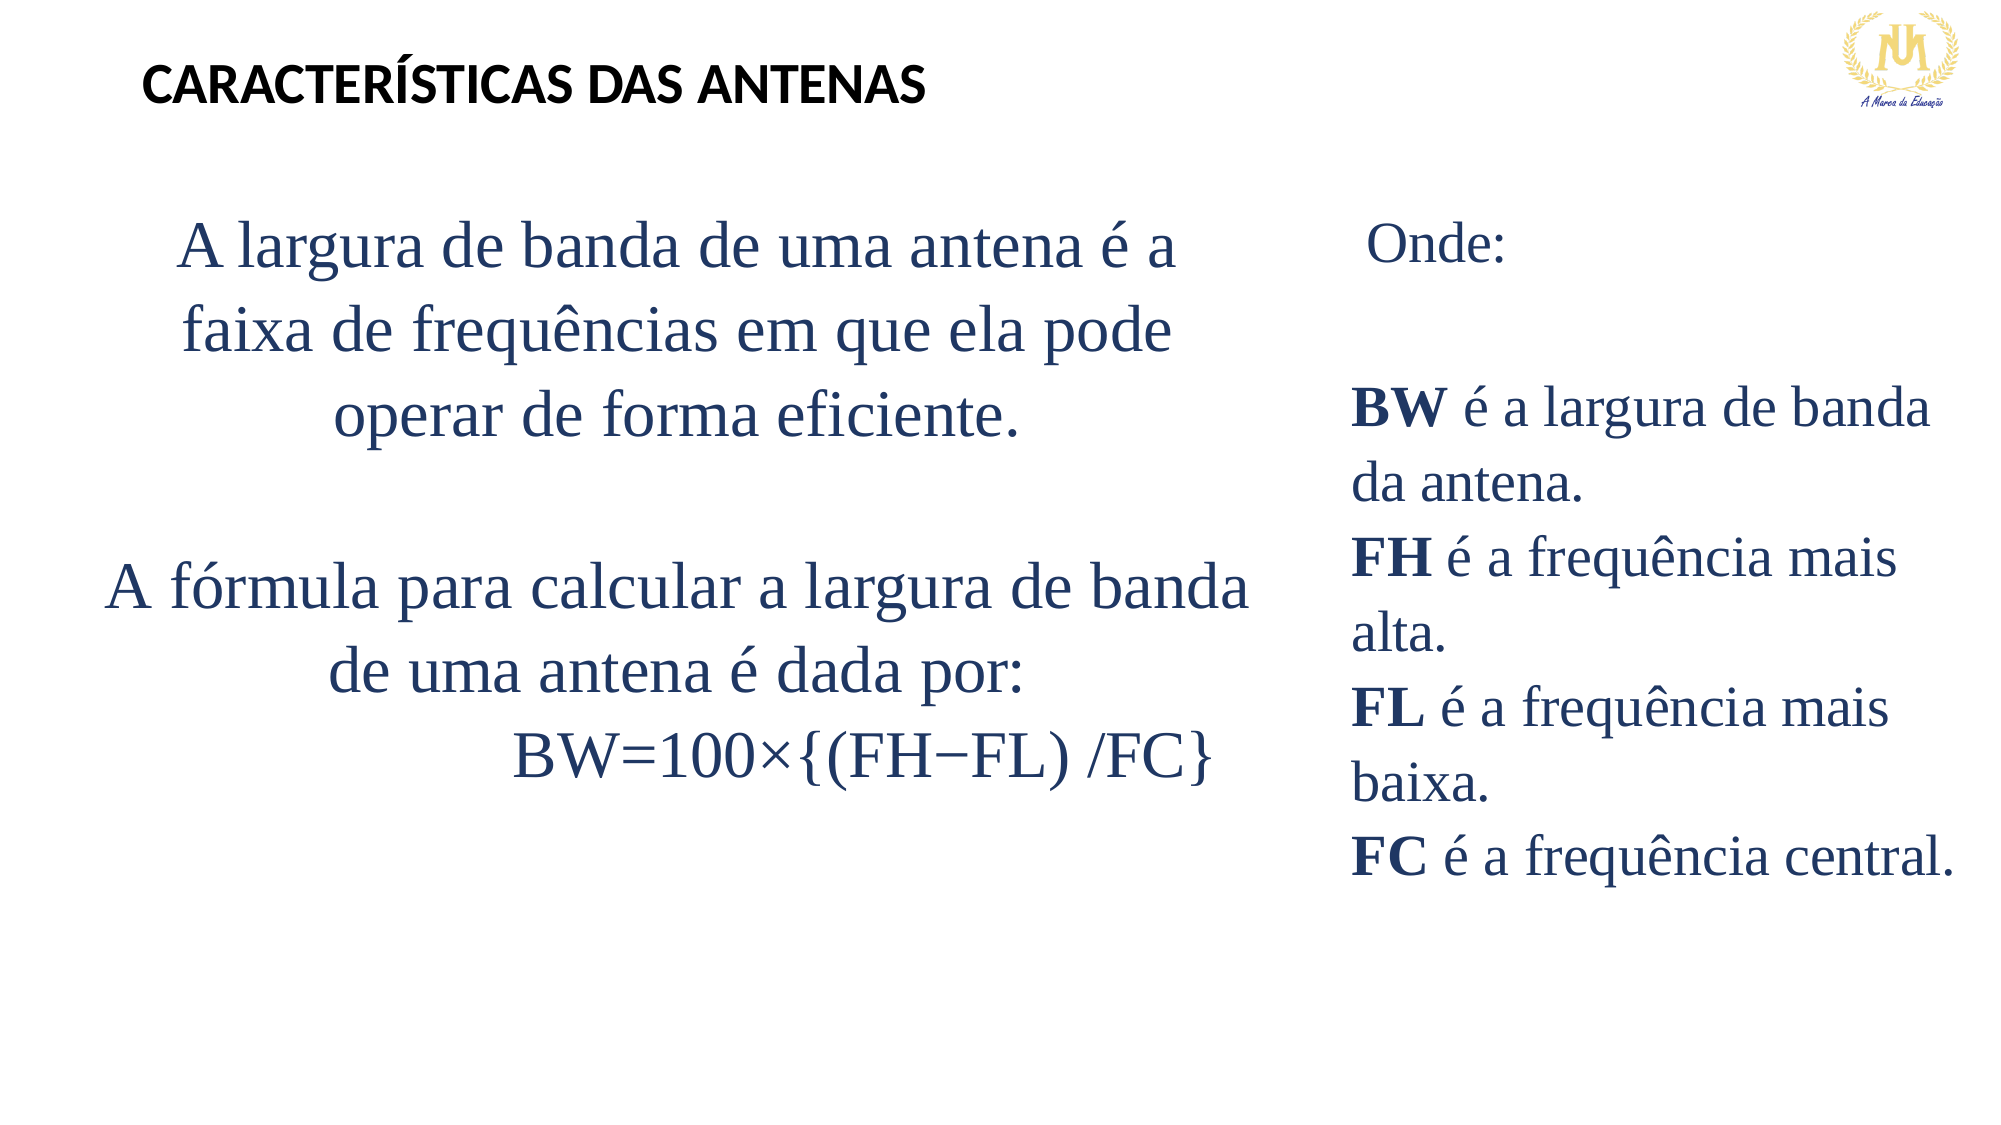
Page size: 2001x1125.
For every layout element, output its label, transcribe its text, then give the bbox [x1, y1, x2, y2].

picture [1842, 11, 1959, 108]
title CARACTERÍSTICAS DAS ANTENAS [140, 0, 1549, 175]
text_box A largura de banda de uma antena é a faixa de frequências em que ela pode operar de forma eficiente. A fórmula para calcular a largura de banda de uma antena é dada por: BW=100×{(FH−FL) /FC} [86, 193, 1267, 791]
text_box BW é a largura de banda da antena. FH é a frequência mais alta. FL é a frequência mais baixa. FC é a frequência central. [1349, 361, 1959, 887]
text_box Onde: [1364, 202, 1596, 275]
